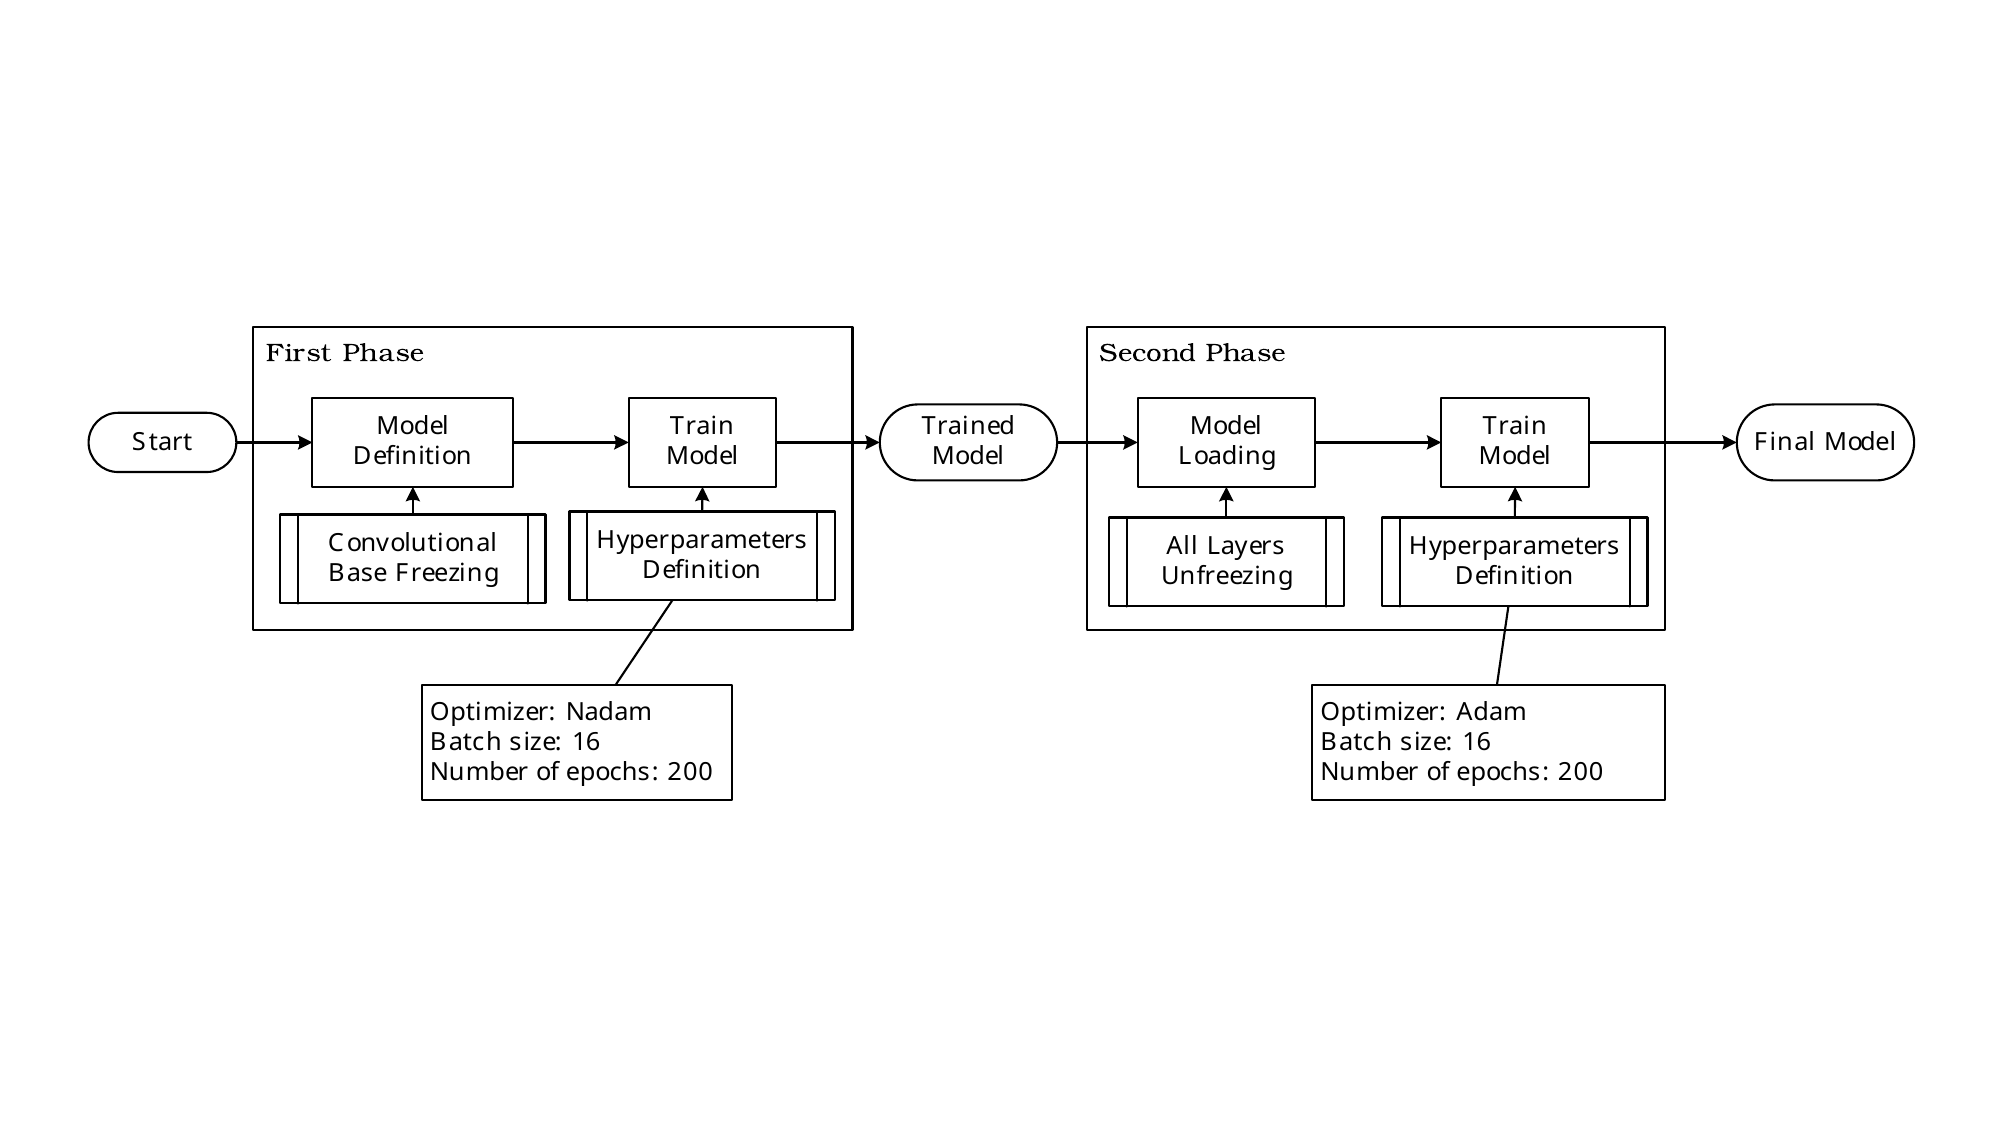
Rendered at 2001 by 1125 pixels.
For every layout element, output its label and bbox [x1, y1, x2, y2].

picture [84, 322, 1916, 803]
